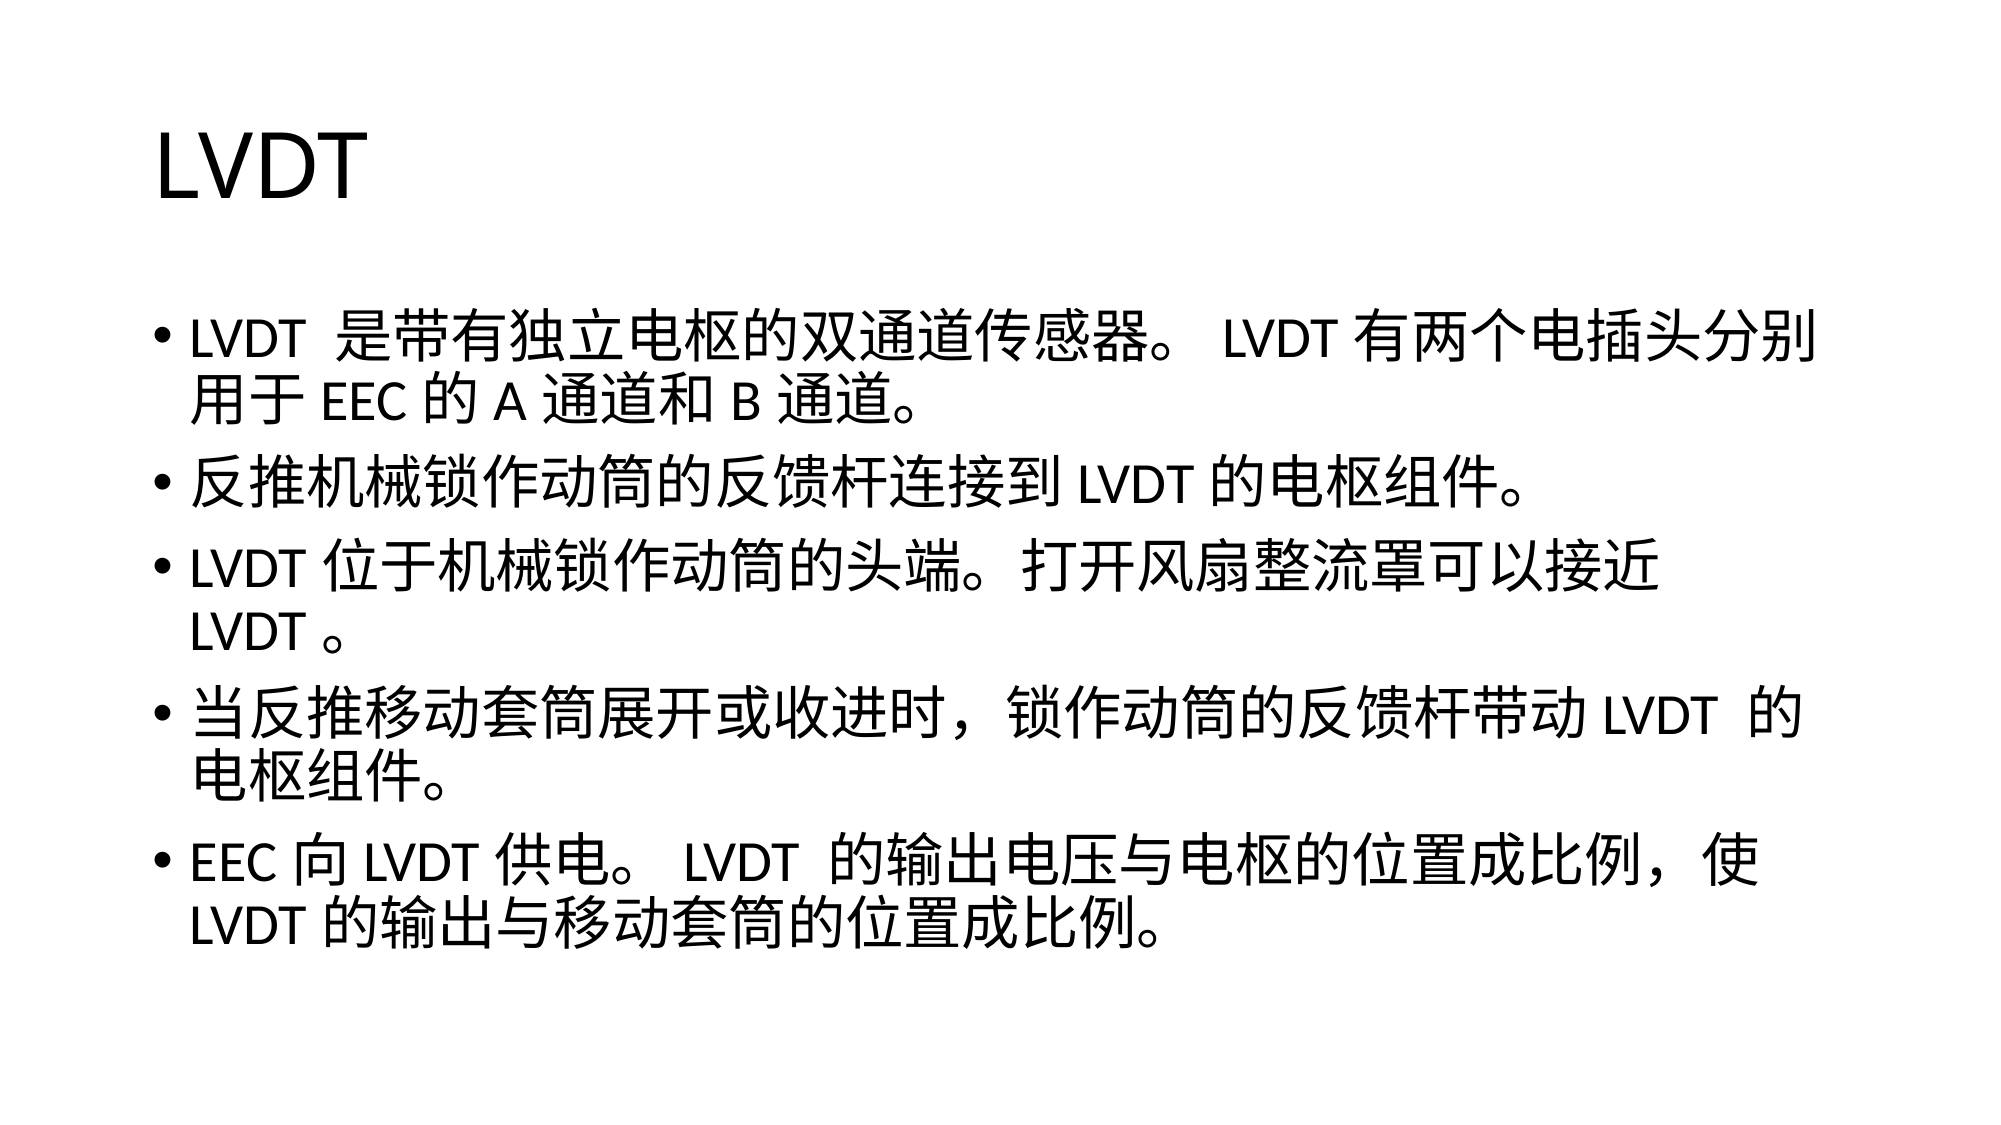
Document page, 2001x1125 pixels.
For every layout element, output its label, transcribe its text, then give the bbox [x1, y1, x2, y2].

list LVDT 是带有独立电枢的双通道传感器。LVDT有两个电插头分别用于EEC的A通道和B通道。 反推机械锁作动筒的反馈杆连接到LVDT的电枢组件。 LVDT位于机械锁作动筒的头端。打开风扇整流罩可以接近LVDT。 当反推移动套筒展开或收进时，锁作动筒的反馈杆带动LVDT 的电枢组件。 EEC向LVDT供电。LVDT 的输出电压与电枢的位置成比例，使LVDT的输出与移动套筒的位置成比例。 [137, 299, 1863, 1014]
title LVDT [137, 59, 1863, 278]
